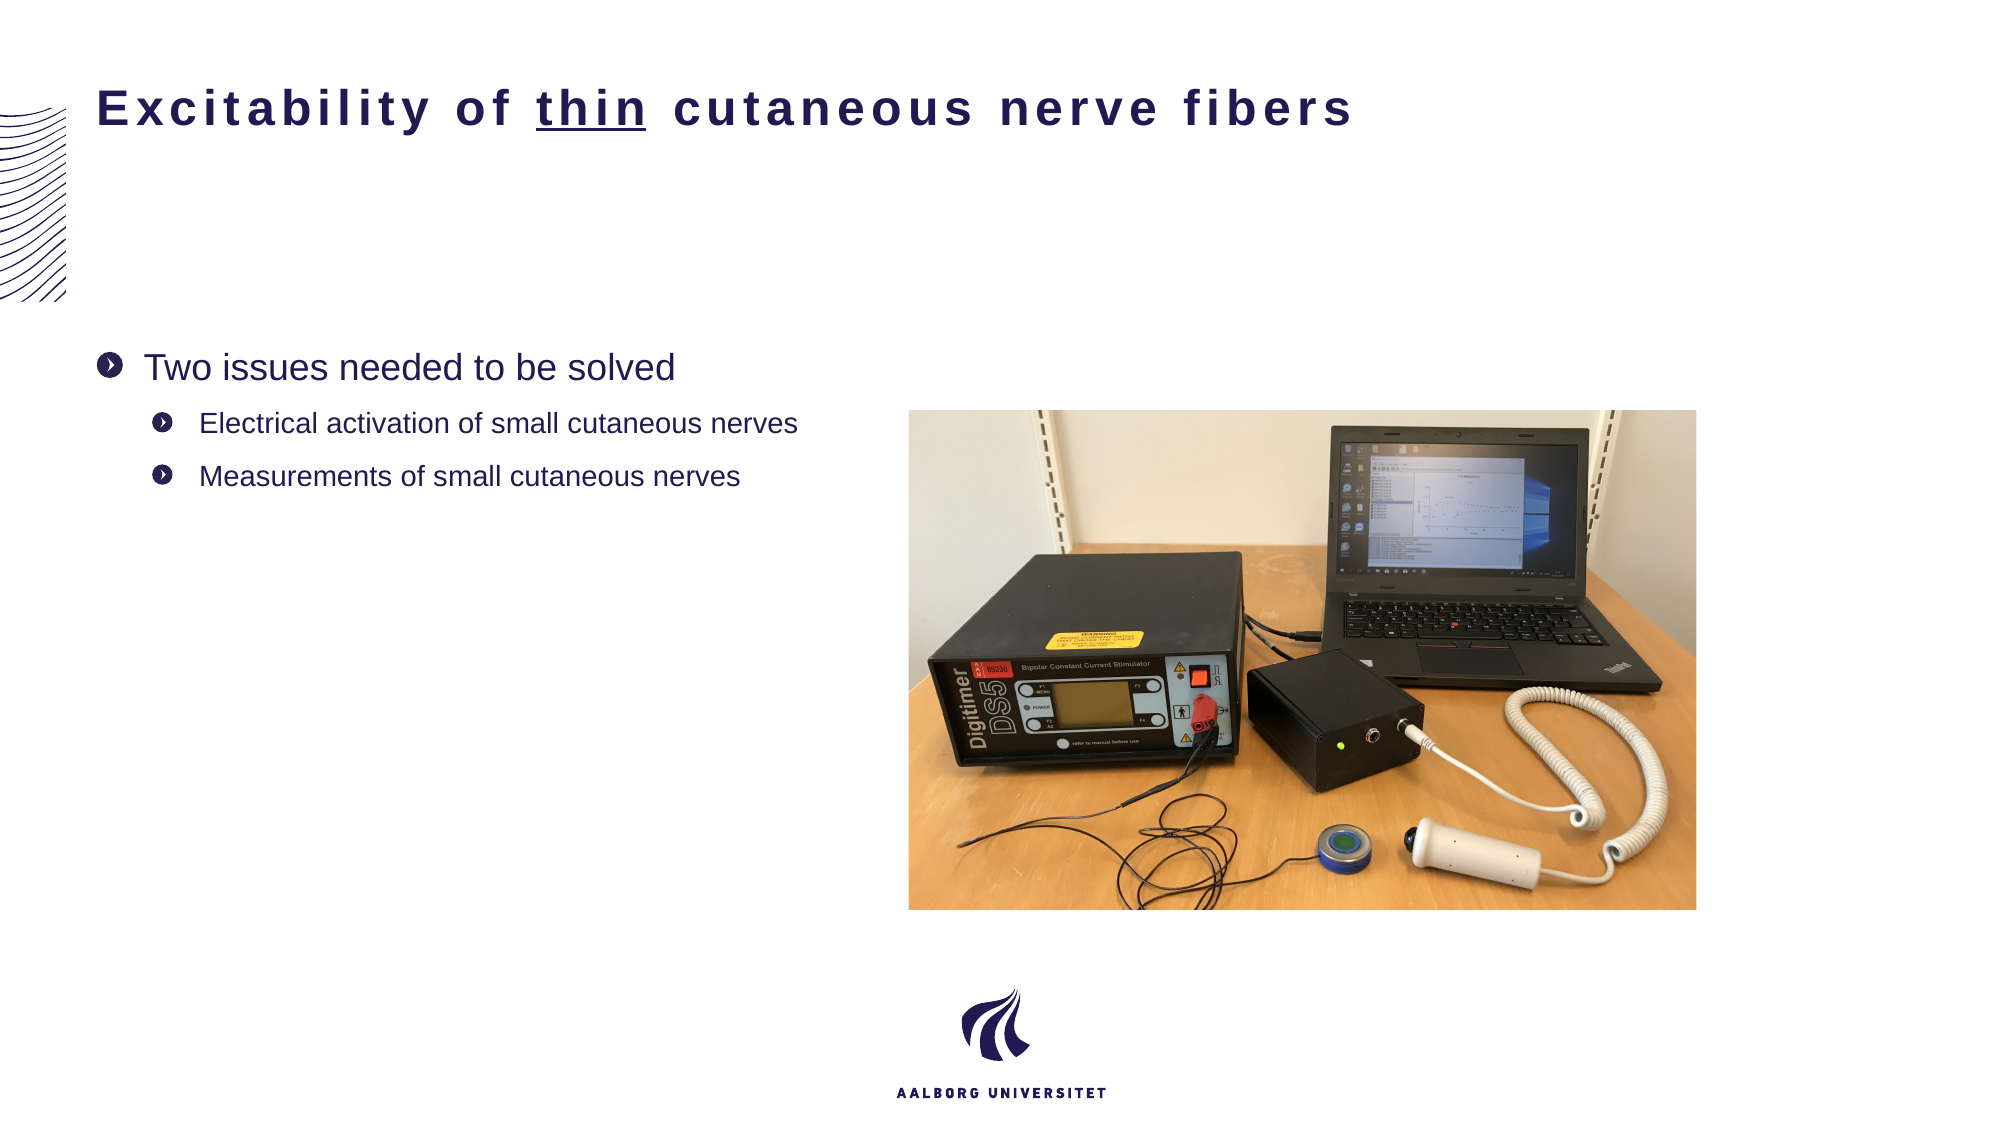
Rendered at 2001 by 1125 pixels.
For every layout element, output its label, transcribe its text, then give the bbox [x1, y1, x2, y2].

picture [908, 410, 1697, 910]
list Two issues needed to be solved Electrical activation of small cutaneous nerves Measurements of small cutaneous nerves [96, 333, 1697, 844]
title Excitability of thin cutaneous nerve fibers [96, 75, 1697, 303]
